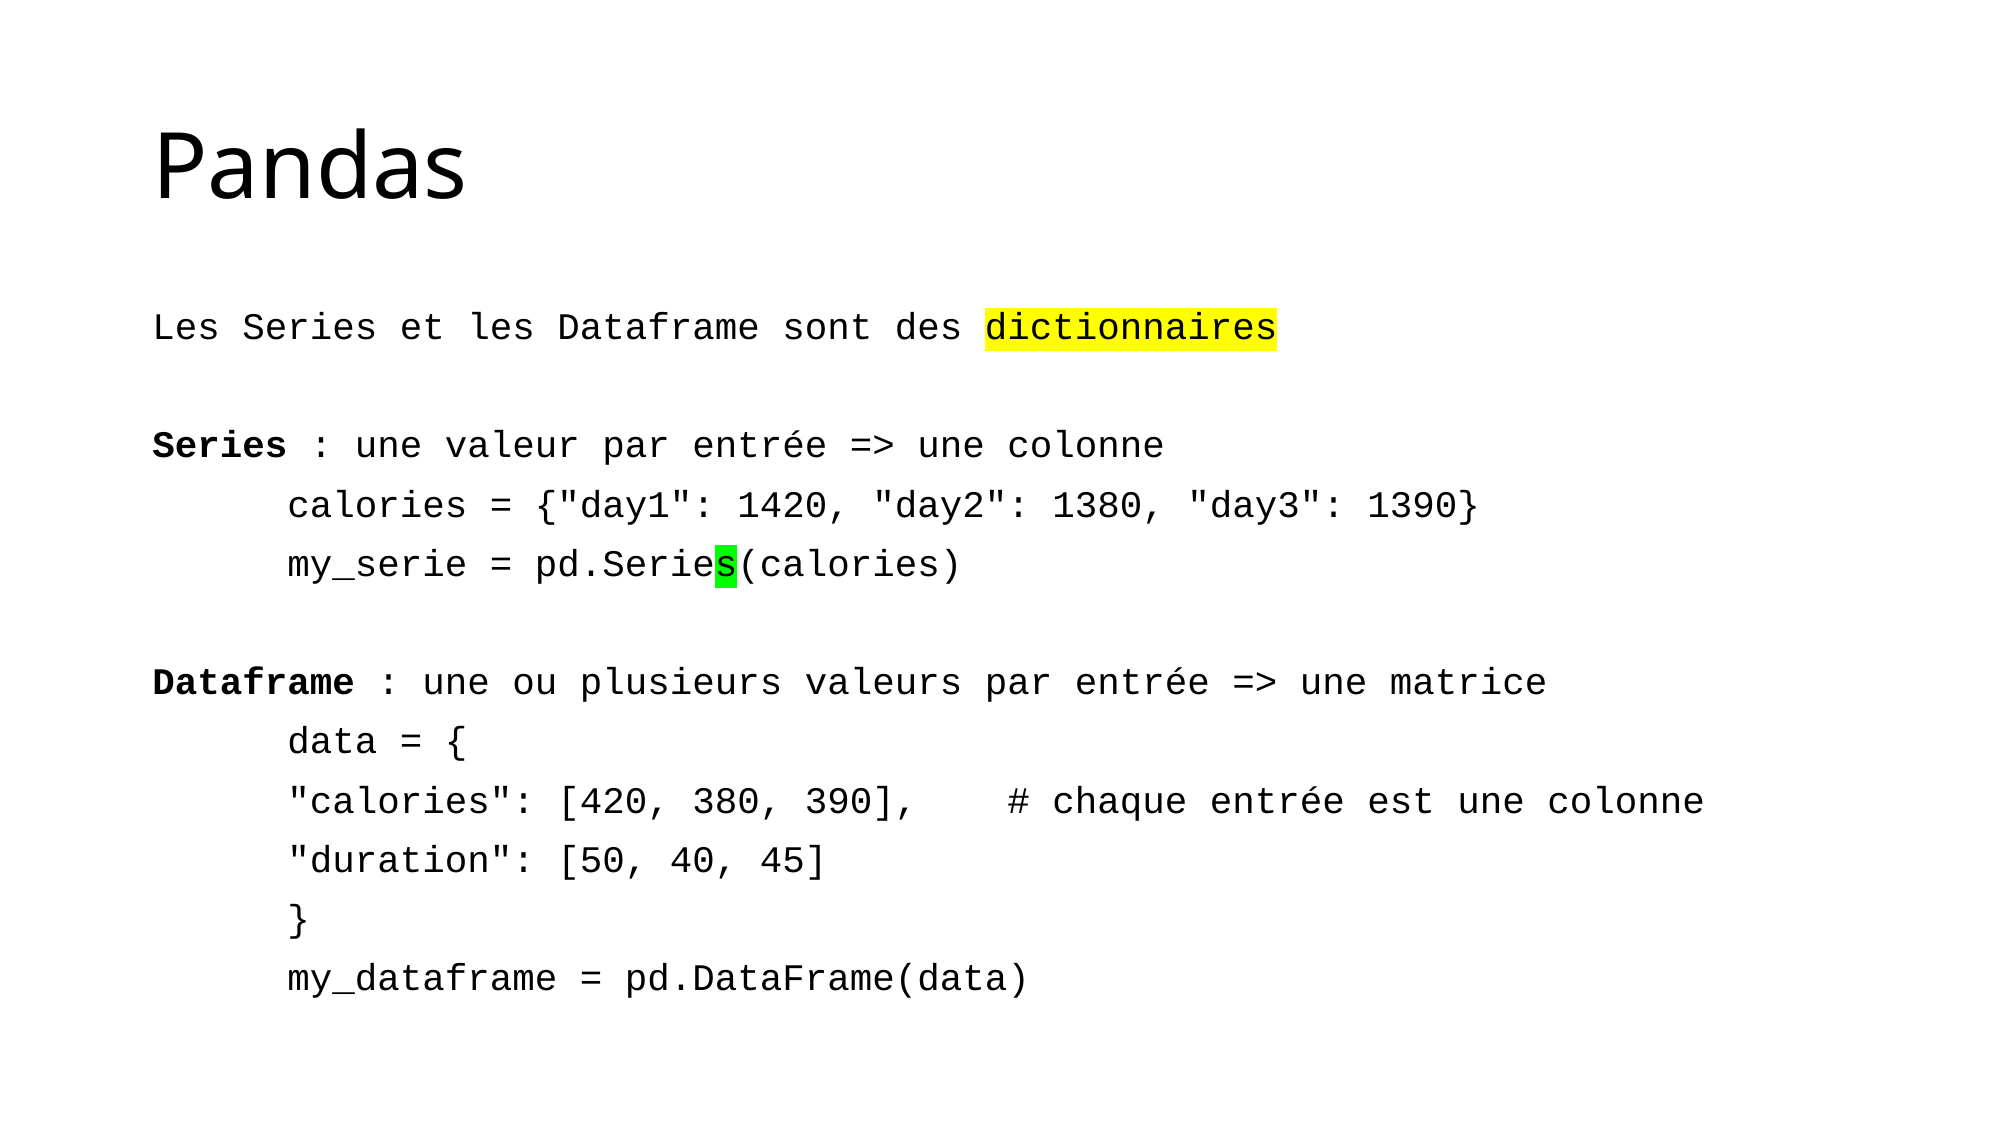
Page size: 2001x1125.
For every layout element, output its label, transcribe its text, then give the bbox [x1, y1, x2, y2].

list Les Series et les Dataframe sont des dictionnaires Series : une valeur par entrée => une colonne calories = {"day1": 1420, "day2": 1380, "day3": 1390} my_serie = pd.Series(calories) Dataframe : une ou plusieurs valeurs par entrée => une matrice data = { "calories": [420, 380, 390], # chaque entrée est une colonne "duration": [50, 40, 45] } my_dataframe = pd.DataFrame(data) [137, 299, 1863, 1014]
title Pandas [137, 59, 1863, 278]
